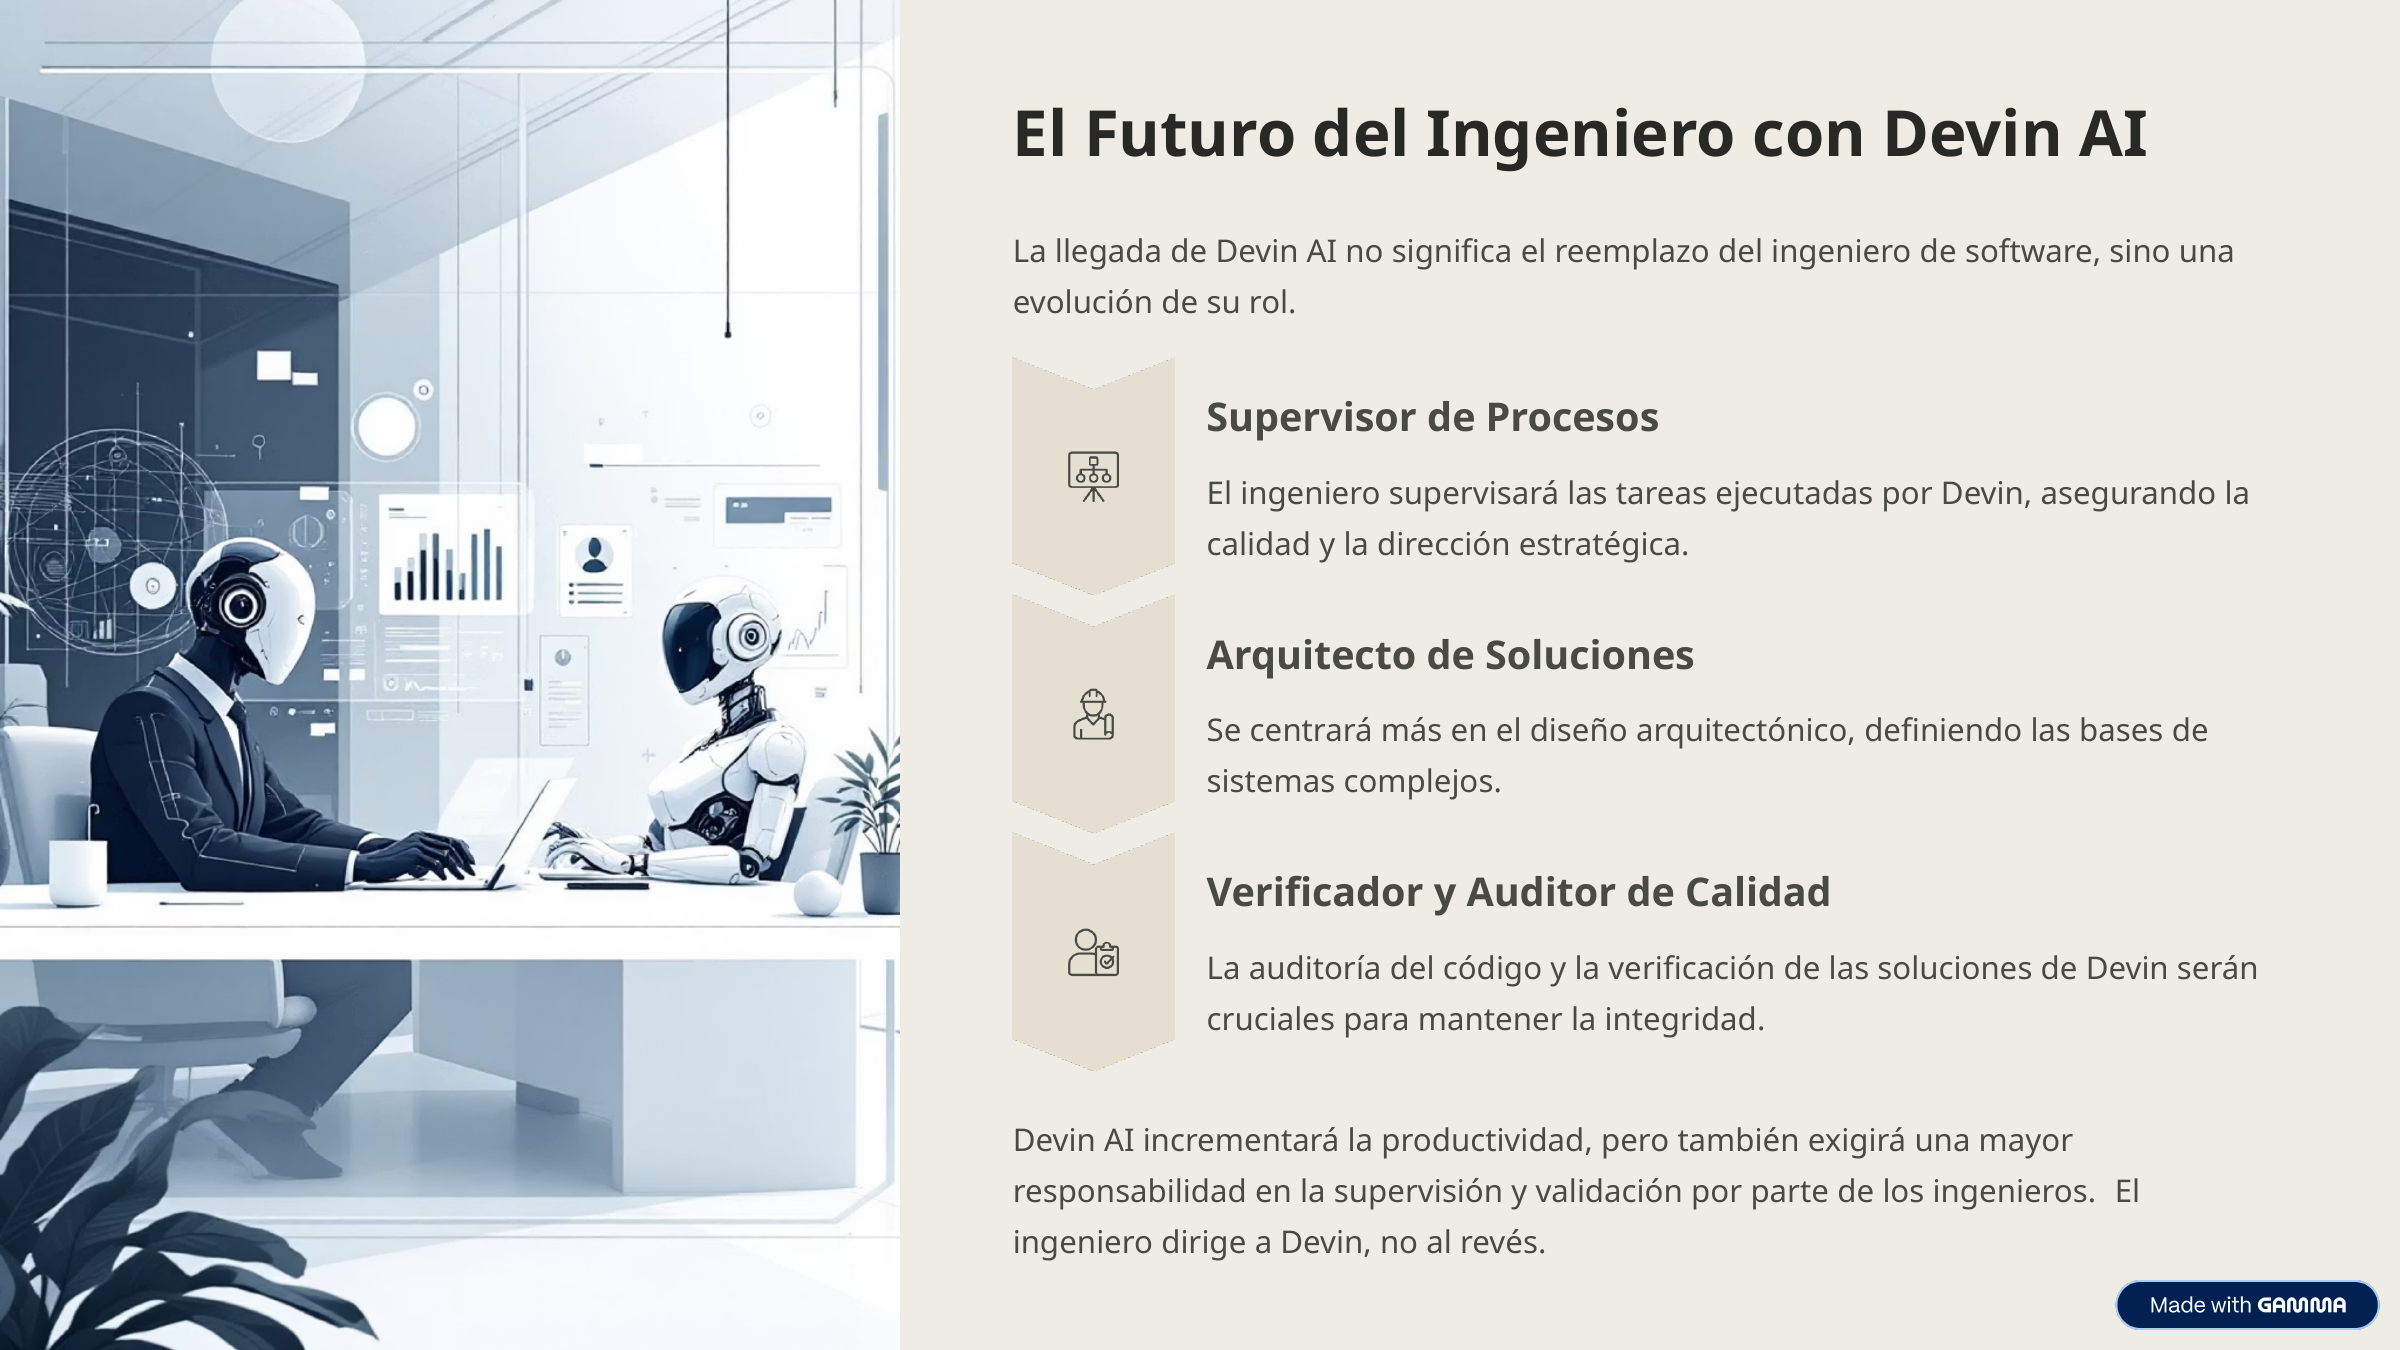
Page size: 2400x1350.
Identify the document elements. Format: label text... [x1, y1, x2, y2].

text_box La llegada de Devin AI no significa el reemplazo del ingeniero de software, sino una evolución de su rol. [1012, 217, 2287, 322]
text_box El ingeniero supervisará las tareas ejecutadas por Devin, asegurando la calidad y la dirección estratégica. [1206, 459, 2287, 563]
picture [0, 0, 900, 1350]
text_box El Futuro del Ingeniero con Devin AI [1012, 88, 2044, 170]
text_box Devin AI incrementará la productividad, pero también exigirá una mayor responsabilidad en la supervisión y validación por parte de los ingenieros. El ingeniero dirige a Devin, no al revés. [1012, 1106, 2287, 1262]
text_box Supervisor de Procesos [1206, 389, 1626, 441]
text_box Arquitecto de Soluciones [1206, 627, 1658, 678]
picture [1012, 357, 1175, 1071]
text_box Se centrará más en el diseño arquitectónico, definiendo las bases de sistemas complejos. [1206, 697, 2287, 801]
text_box La auditoría del código y la verificación de las soluciones de Devin serán cruciales para mantener la integridad. [1206, 934, 2287, 1038]
text_box Verificador y Auditor de Calidad [1206, 864, 1785, 916]
picture [2106, 1271, 2389, 1339]
